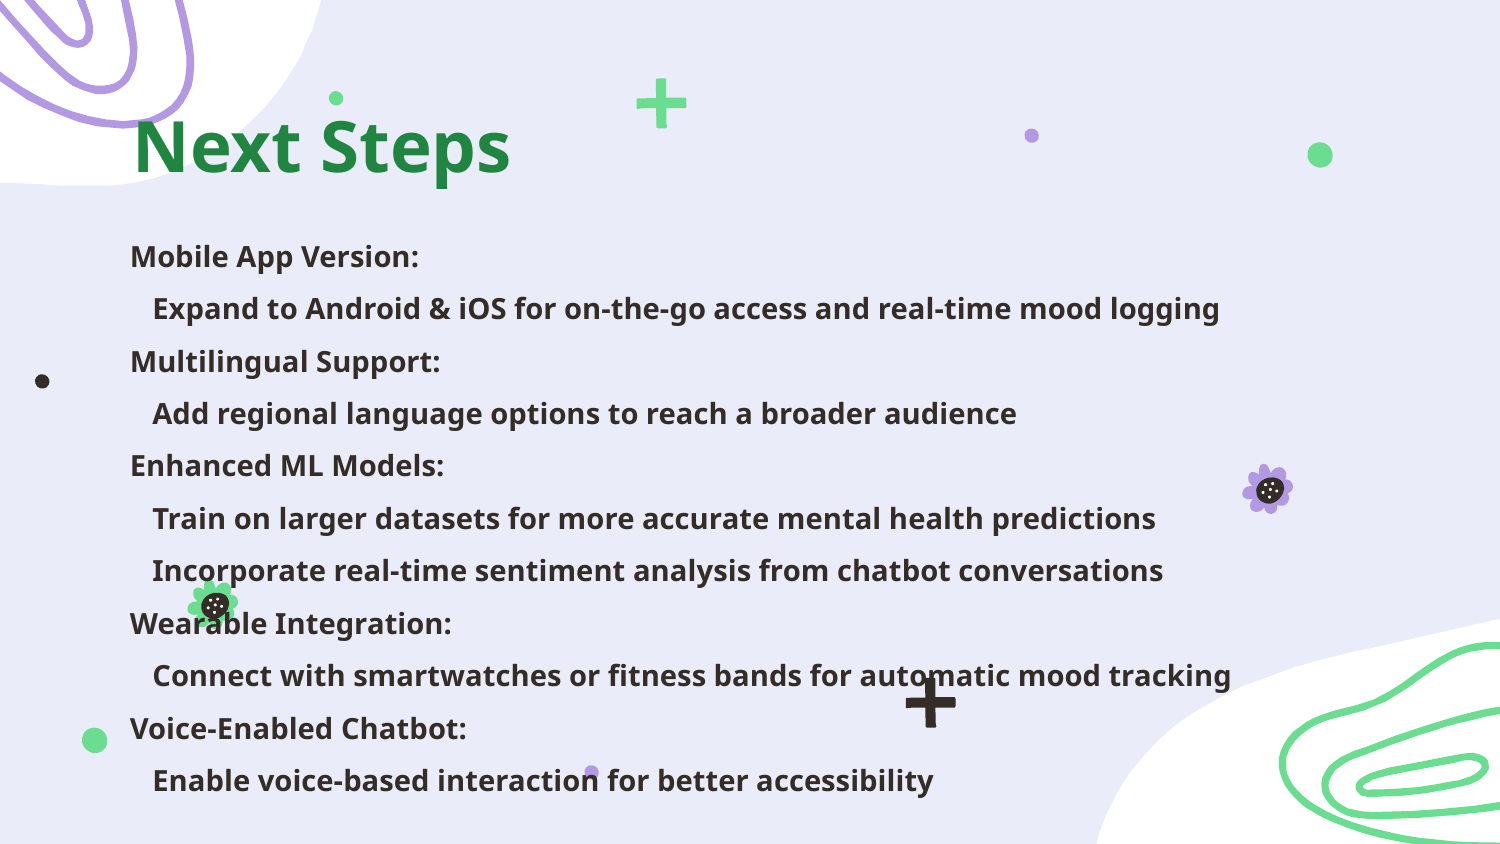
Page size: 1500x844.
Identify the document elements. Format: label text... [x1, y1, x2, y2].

text_box Next Steps [114, 105, 530, 200]
title Mobile App Version: Expand to Android & iOS for on-the-go access and real-time mood logging Multilingual Support: Add regional language options to reach a broader audience Enhanced ML Models: Train on larger datasets for more accurate mental health predictions Incorporate real-time sentiment analysis from chatbot conversations Wearable Integration: Connect with smartwatches or fitness bands for automatic mood tracking Voice-Enabled Chatbot: Enable voice-based interaction for better accessibility [114, 199, 1296, 819]
